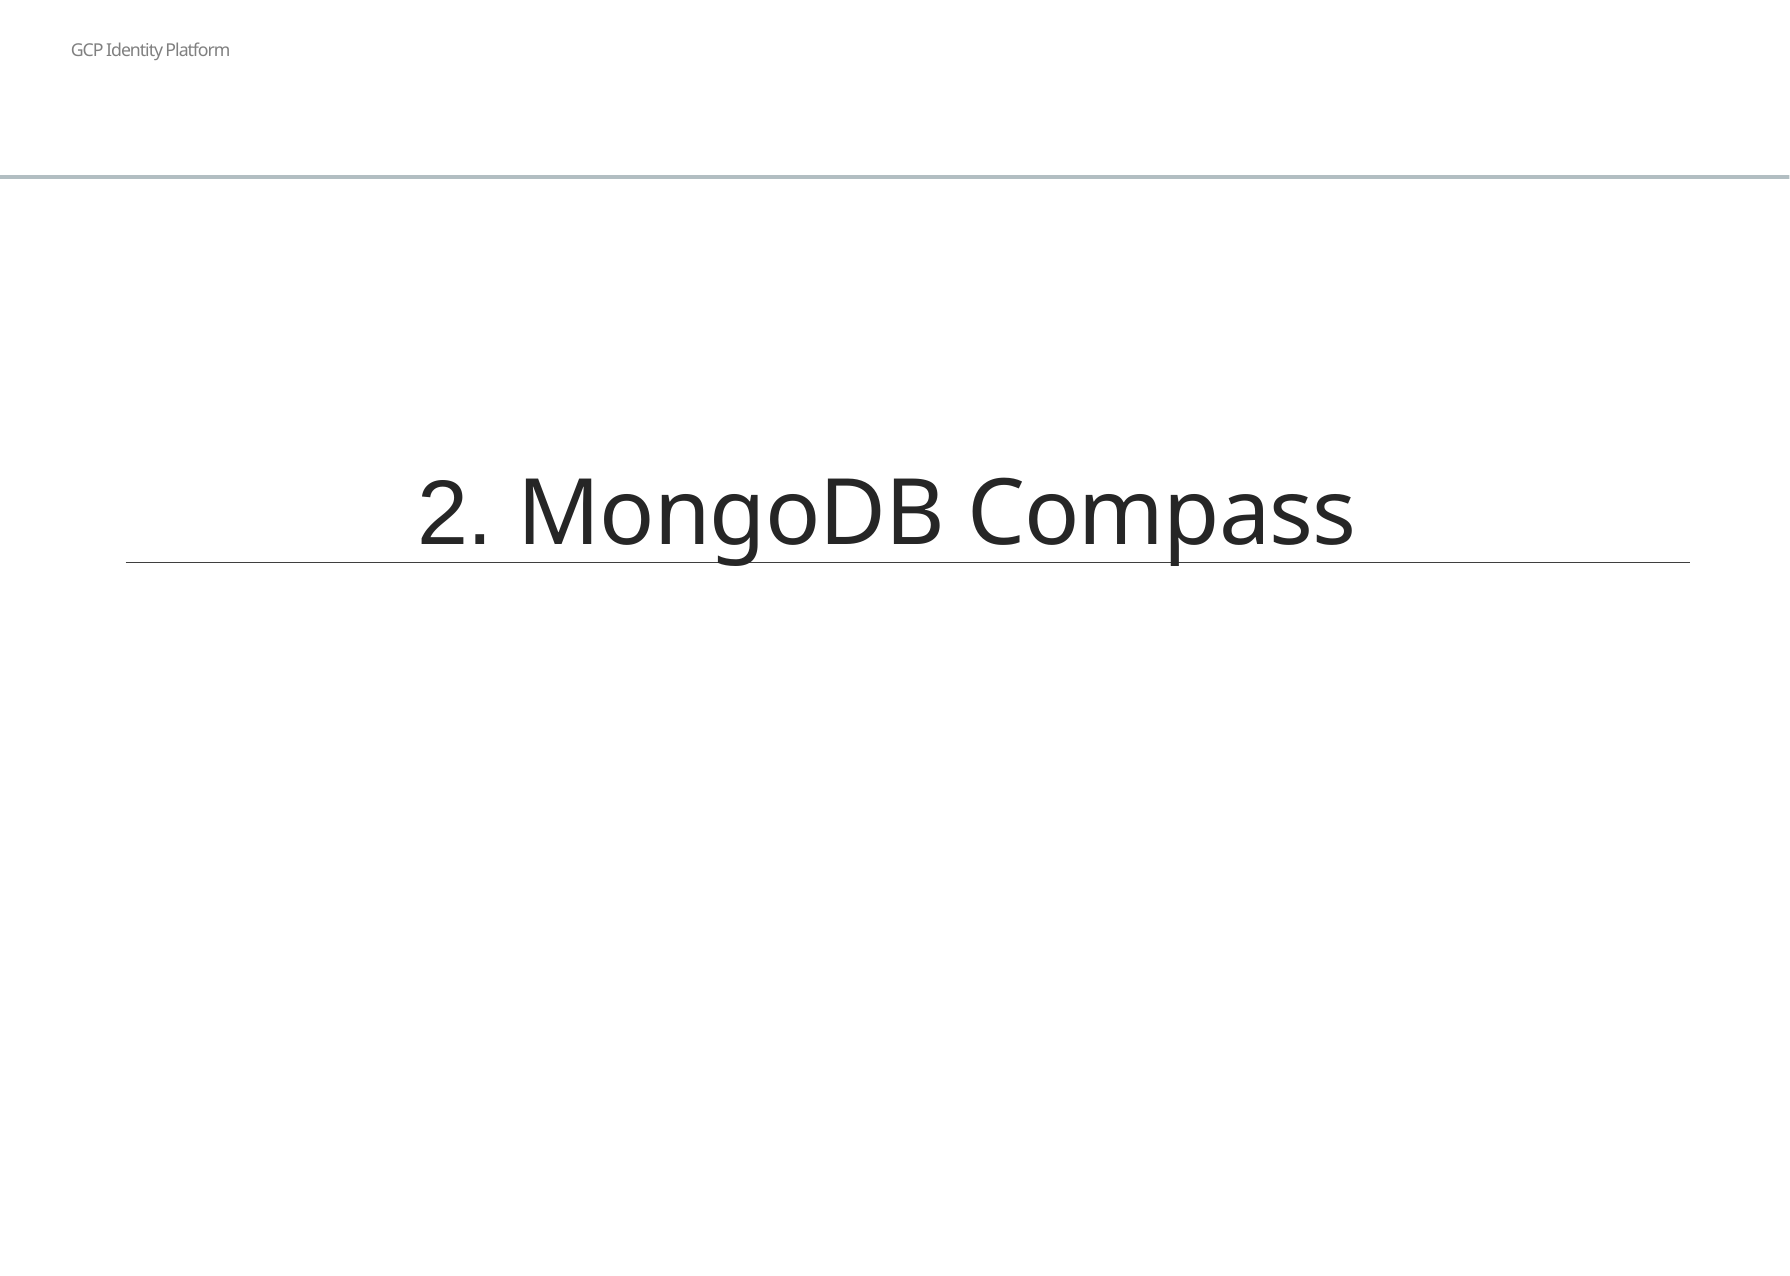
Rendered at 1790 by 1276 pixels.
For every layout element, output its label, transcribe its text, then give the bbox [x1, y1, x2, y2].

title 2. MongoDB Compass [0, 457, 1790, 558]
